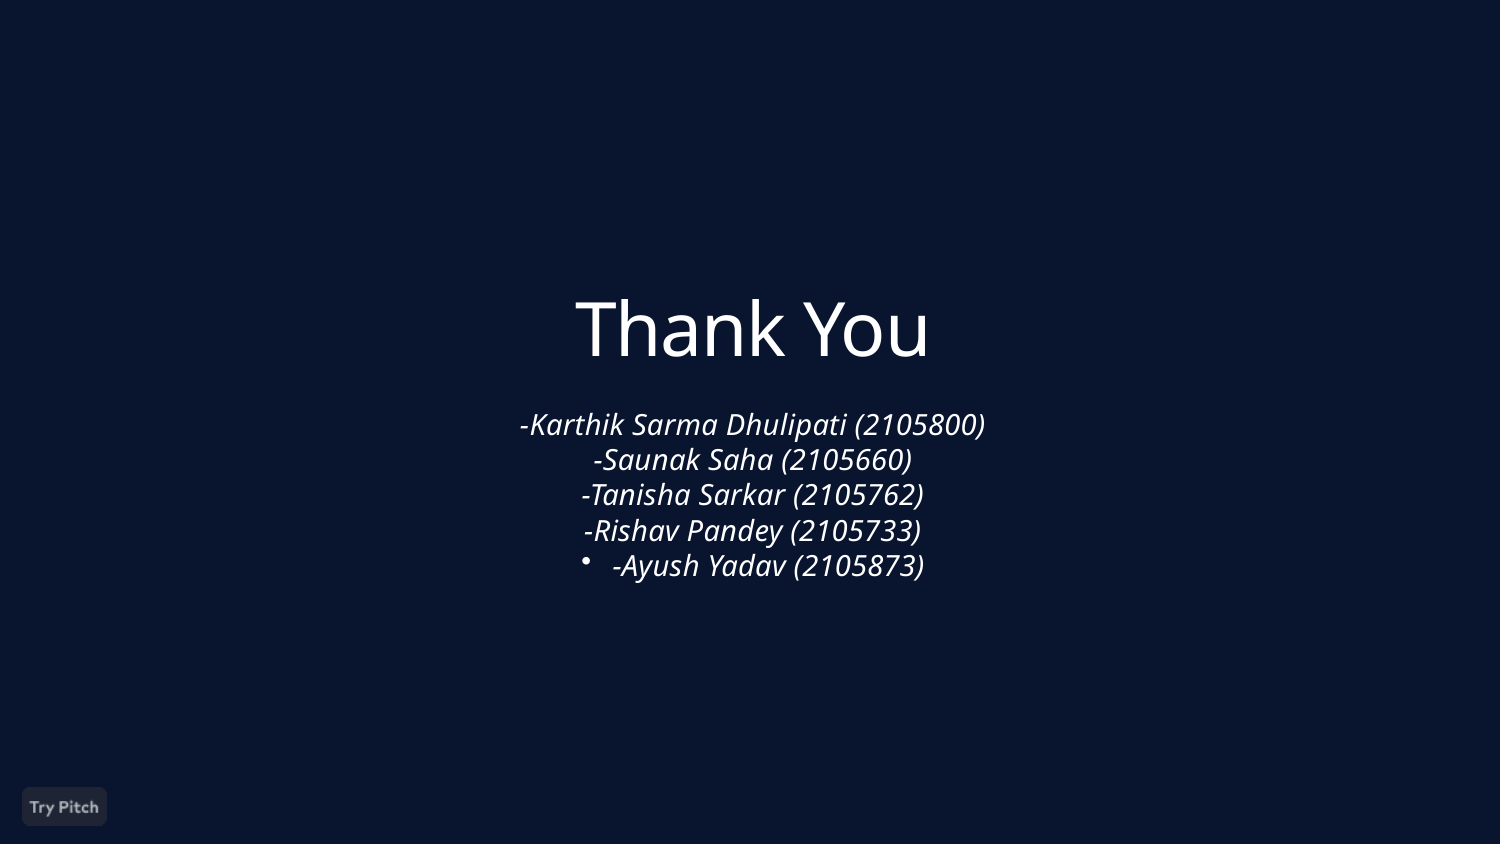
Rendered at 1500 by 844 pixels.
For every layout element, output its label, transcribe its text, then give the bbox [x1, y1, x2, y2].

text_box Thank You [78, 303, 1429, 372]
picture [22, 787, 107, 826]
text_box -Karthik Sarma Dhulipati (2105800) -Saunak Saha (2105660) -Tanisha Sarkar (2105762) -Rishav Pandey (2105733) -Ayush Yadav (2105873) [78, 406, 1429, 582]
